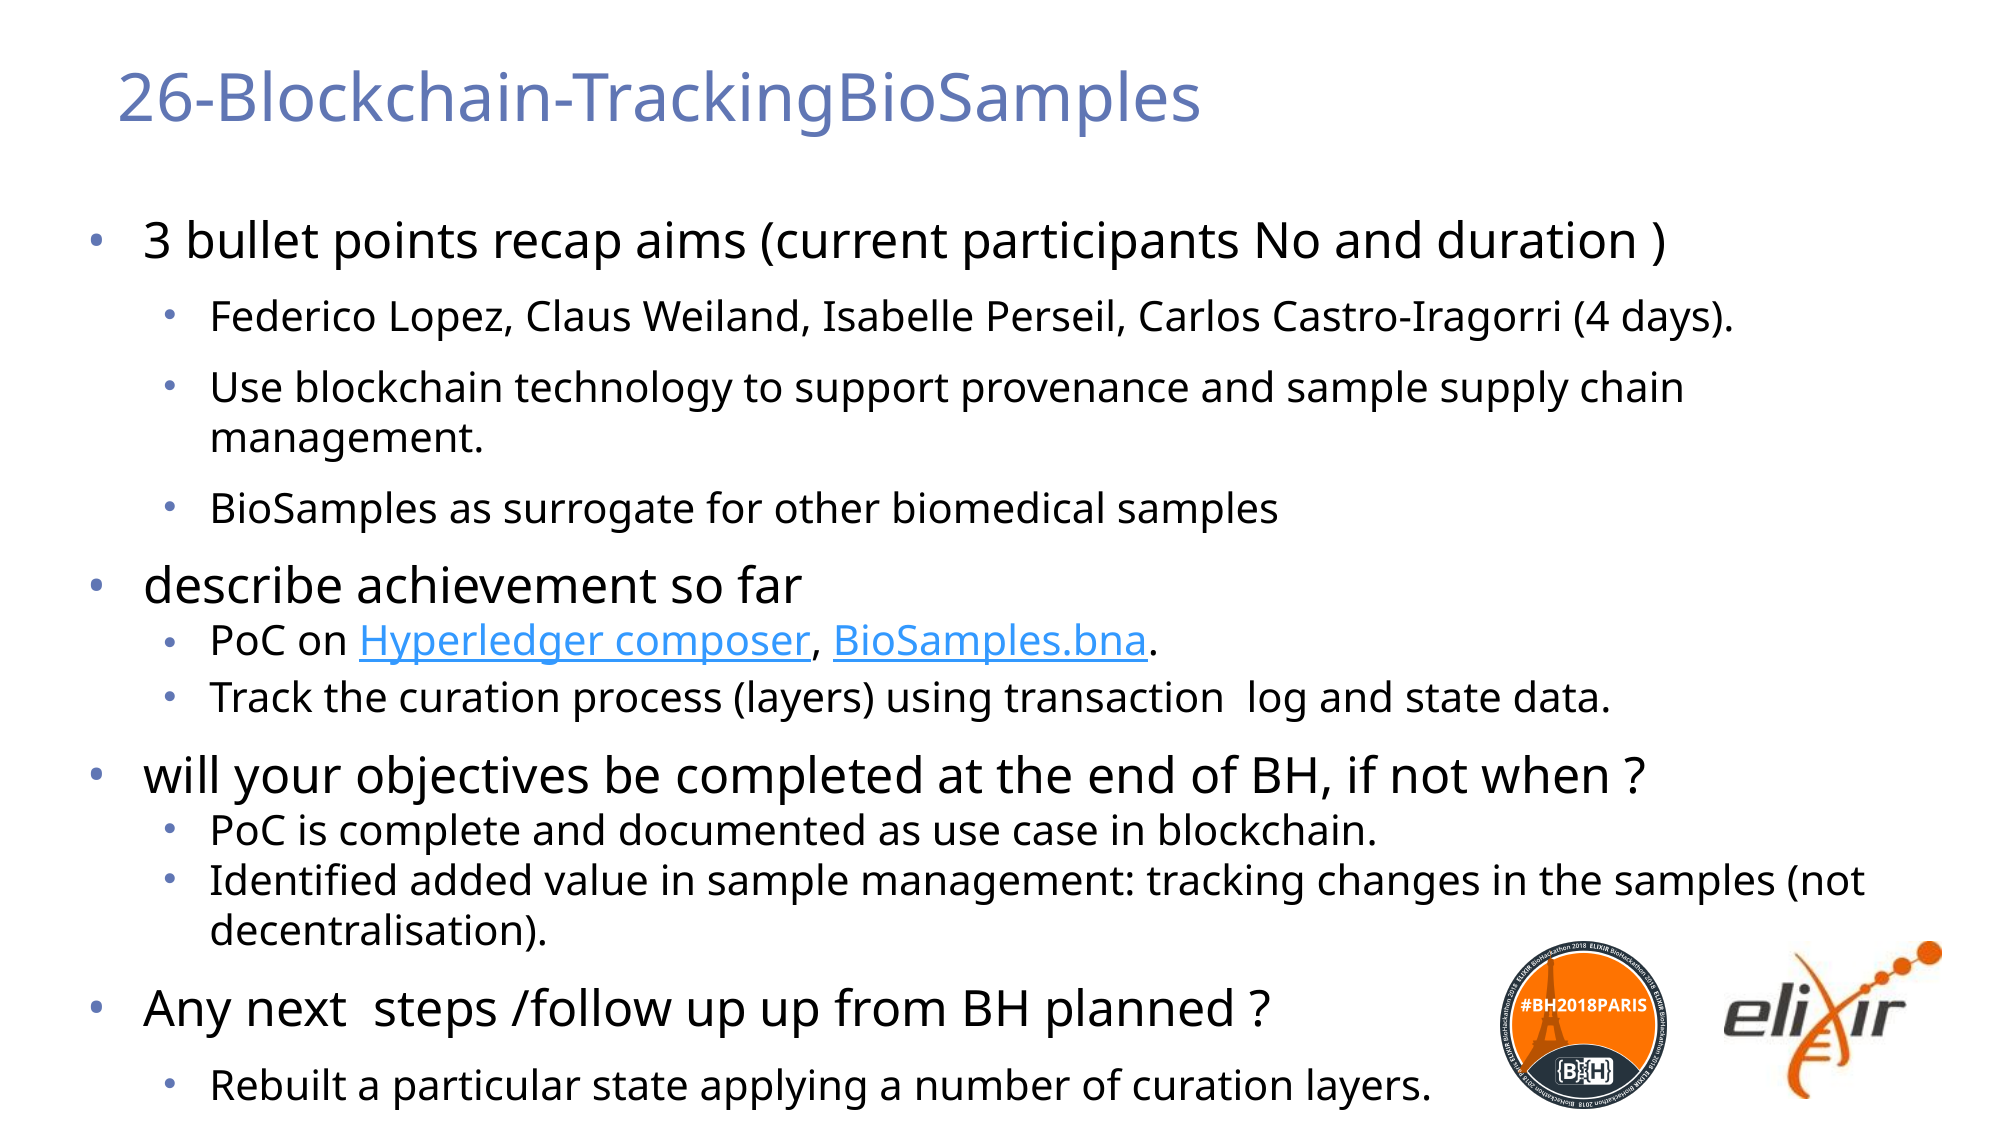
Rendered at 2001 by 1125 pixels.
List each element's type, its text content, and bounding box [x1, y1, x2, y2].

picture [1724, 941, 1942, 1099]
title 26-Blockchain-TrackingBioSamples [117, 54, 1902, 161]
picture [1499, 941, 1667, 1109]
list 3 bullet points recap aims (current participants No and duration ) Federico Lopez, Claus Weiland, Isabelle Perseil, Carlos Castro-Iragorri (4 days). Use blockchain technology to support provenance and sample supply chain management. BioSamples as surrogate for other biomedical samples describe achievement so far PoC on Hyperledger composer, BioSamples.bna. Track the curation process (layers) using transaction log and state data. will your objectives be completed at the end of BH, if not when ? PoC is complete and documented as use case in blockchain. Identified added value in sample management: tracking changes in the samples (not decentralisation). Any next steps /follow up up from BH planned ? Rebuilt a particular state applying a number of curation layers. [87, 208, 1871, 1093]
